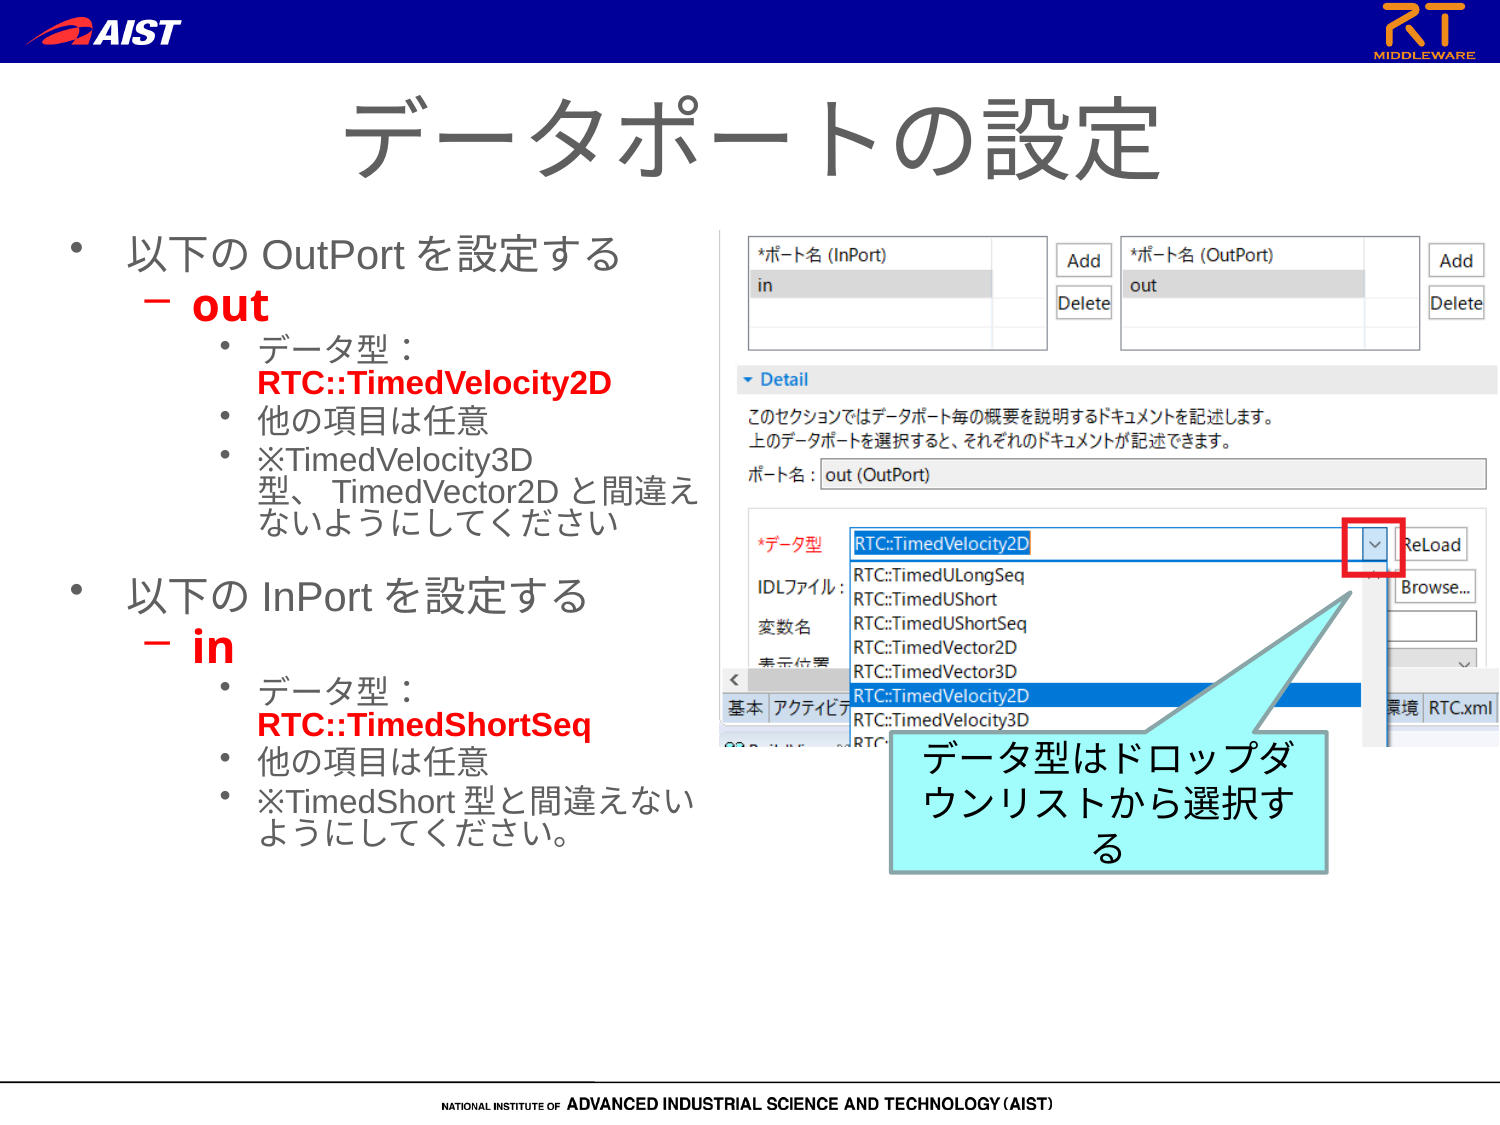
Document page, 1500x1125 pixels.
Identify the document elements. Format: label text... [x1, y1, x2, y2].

title データポートの設定 [29, 66, 1474, 208]
text_box 以下のOutPortを設定する out データ型： RTC::TimedVelocity2D 他の項目は任意 ※TimedVelocity3D型、TimedVector2Dと間違えないようにしてください 以下のInPortを設定する in データ型： RTC::TimedShortSeq 他の項目は任意 ※TimedShort型と間違えないようにしてください。 [54, 230, 721, 762]
picture [719, 229, 1499, 748]
picture [0, 0, 1500, 63]
picture [442, 1097, 1052, 1110]
text_box データ型はドロップダウンリストから選択する [888, 756, 1329, 875]
